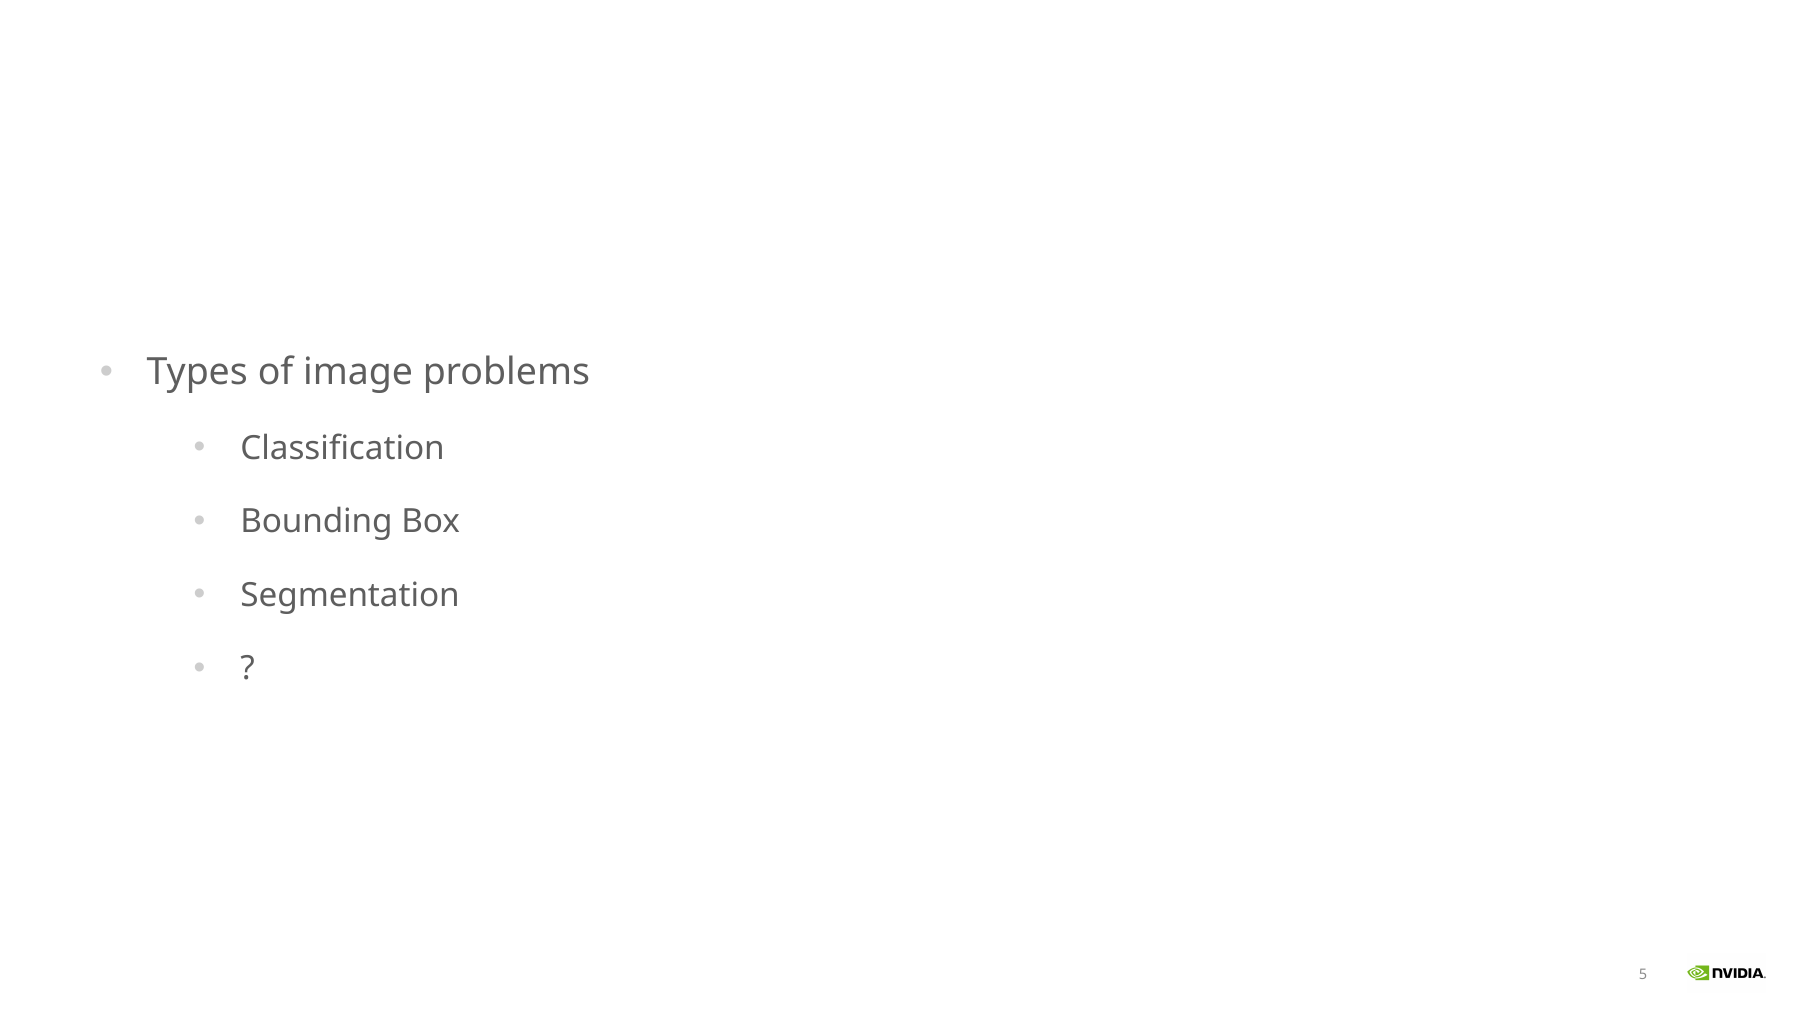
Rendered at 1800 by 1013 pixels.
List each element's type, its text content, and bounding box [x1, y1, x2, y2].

picture [1687, 953, 1766, 993]
list Types of image problems Classification Bounding Box Segmentation ? [84, 344, 1717, 956]
